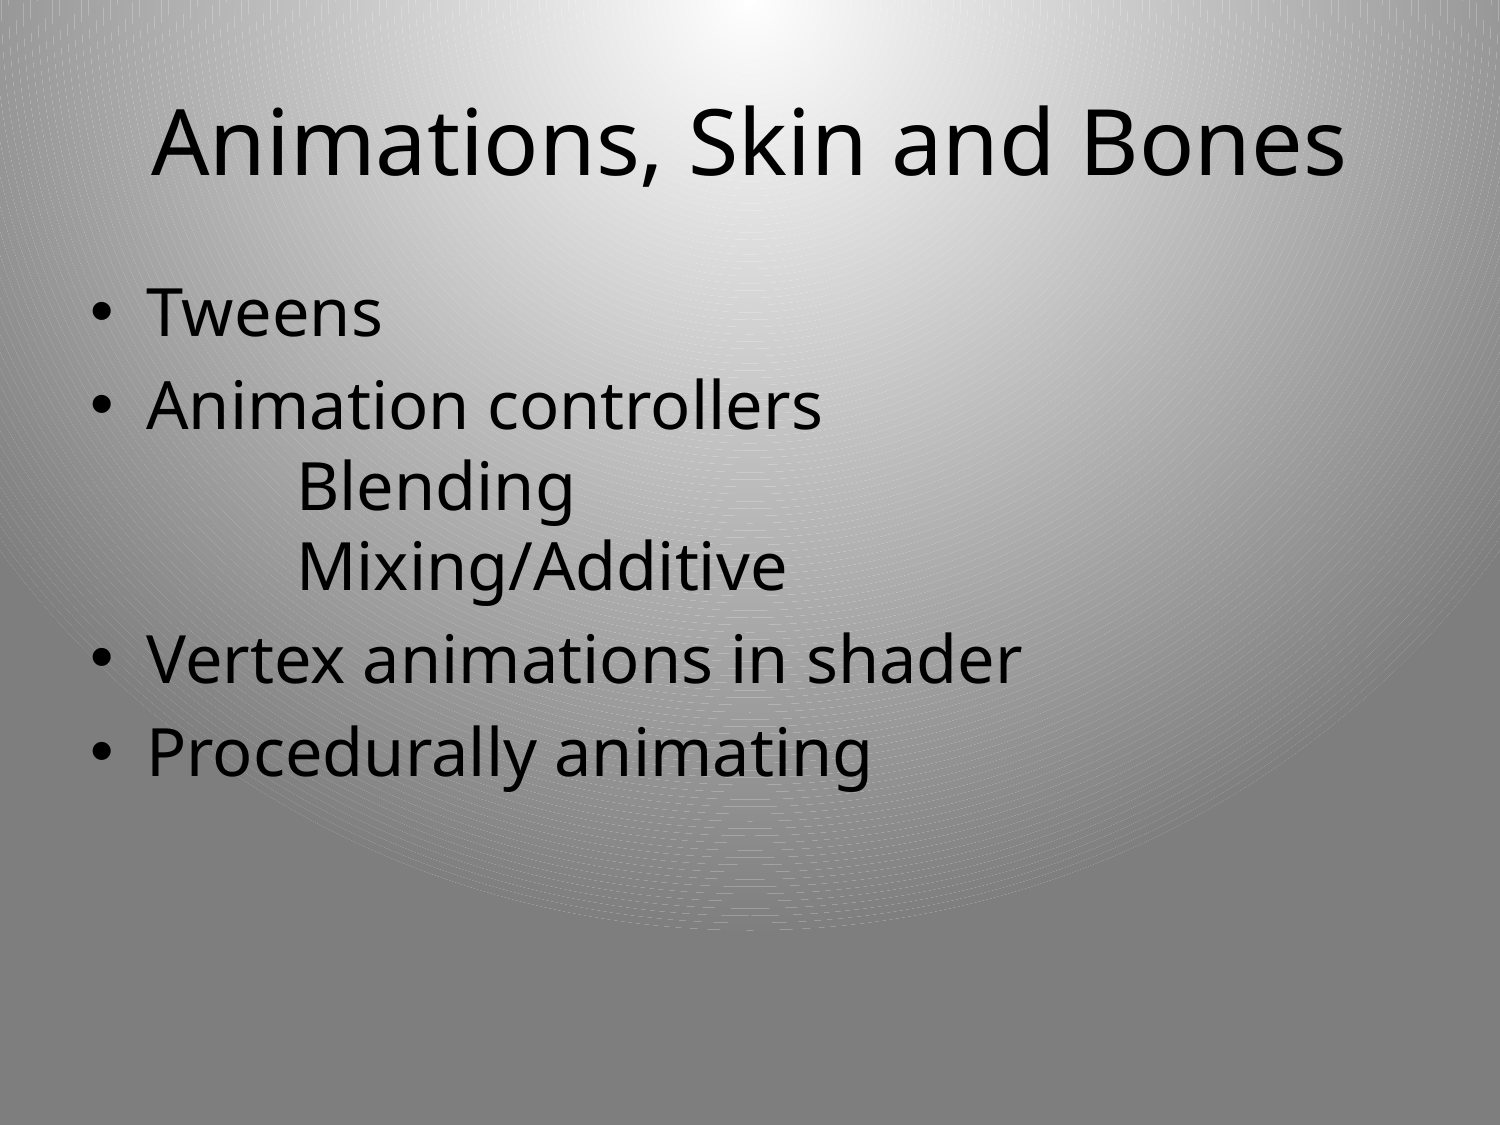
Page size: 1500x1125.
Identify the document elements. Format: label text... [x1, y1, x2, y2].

list Tweens Animation controllers Blending Mixing/Additive Vertex animations in shader Procedurally animating [75, 262, 1425, 1005]
title Animations, Skin and Bones [75, 45, 1425, 233]
